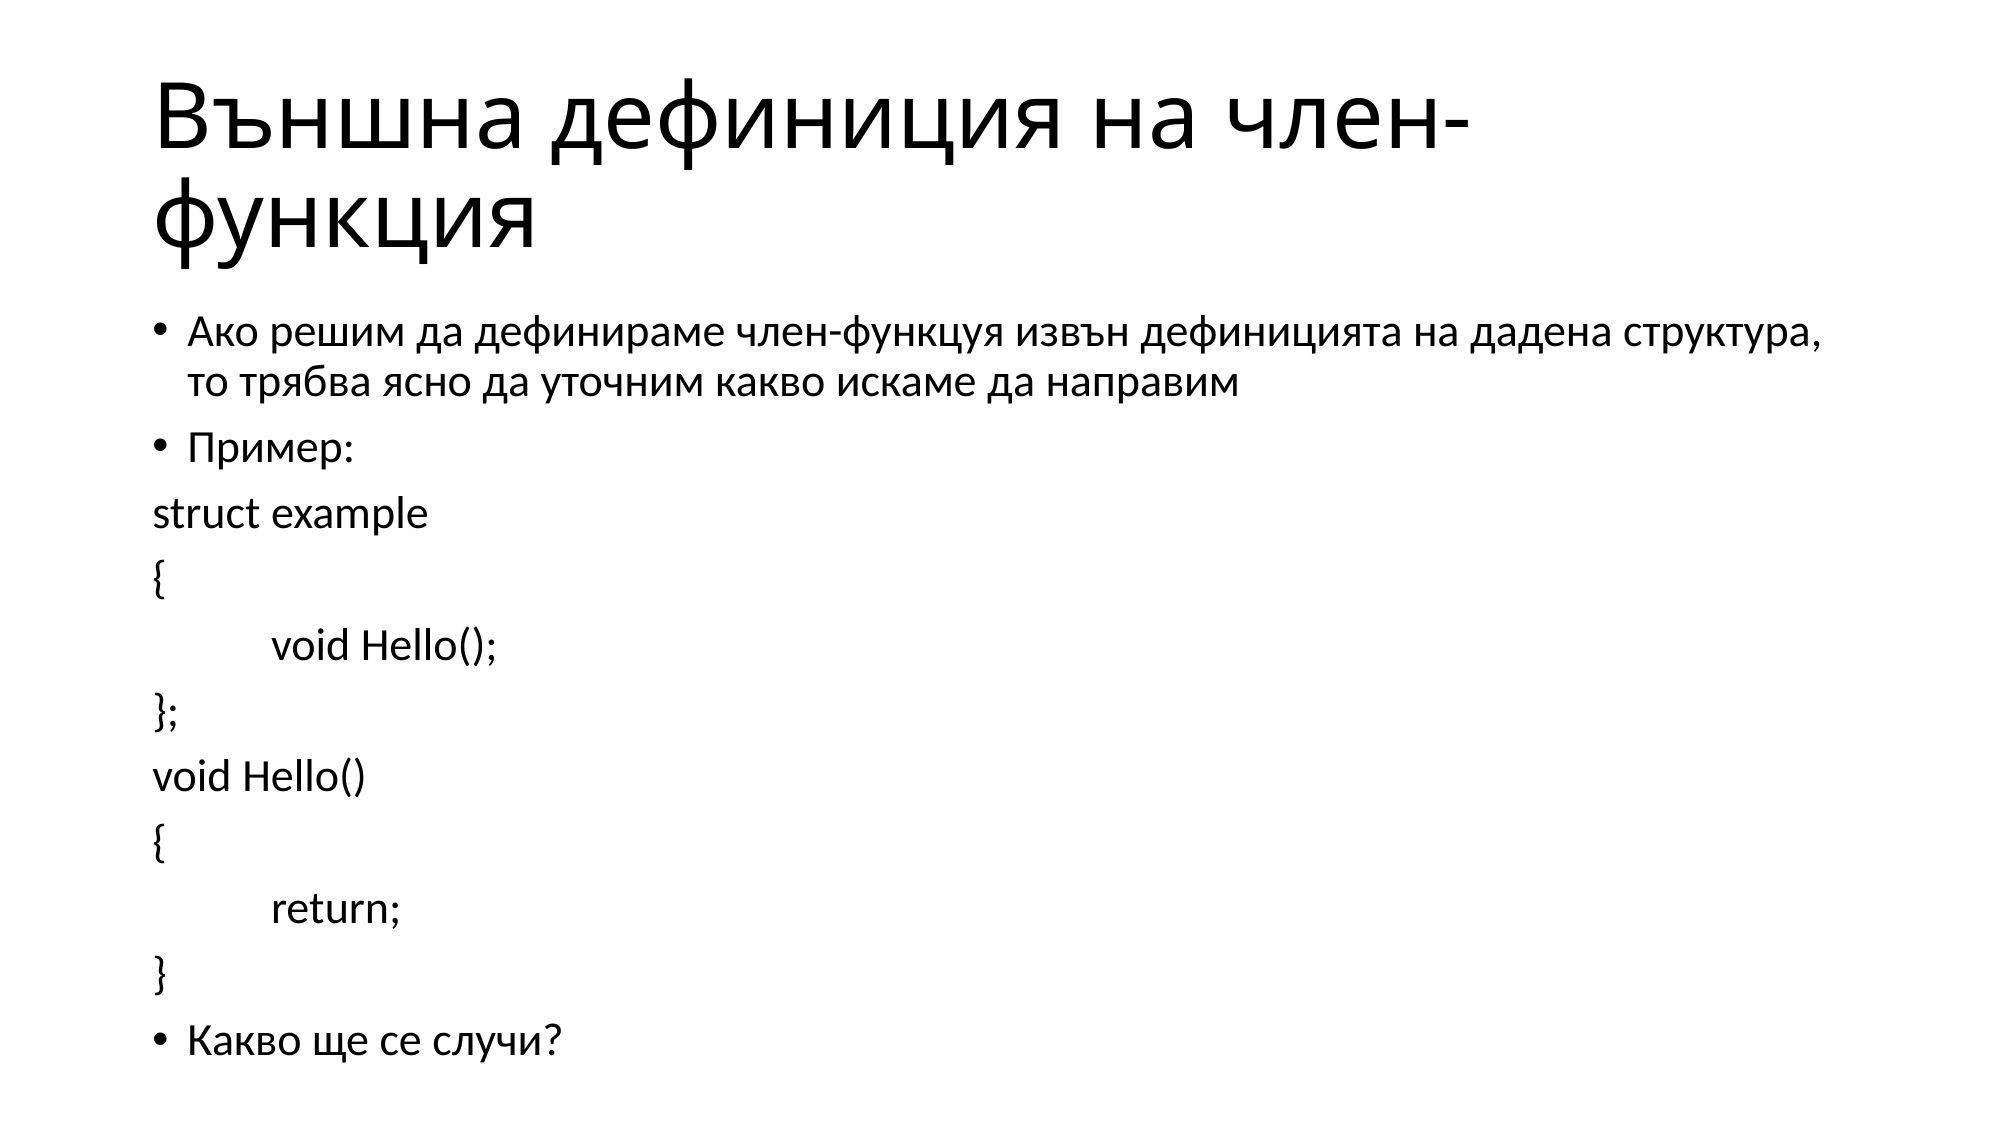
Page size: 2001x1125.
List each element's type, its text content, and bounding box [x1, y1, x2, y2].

list Ако решим да дефинираме член-функцуя извън дефиницията на дадена структура, то трябва ясно да уточним какво искаме да направим Пример: struct example { void Hello(); }; void Hello() { return; } Какво ще се случи? [137, 299, 1863, 1084]
title Външна дефиниция на член-функция [137, 59, 1863, 278]
